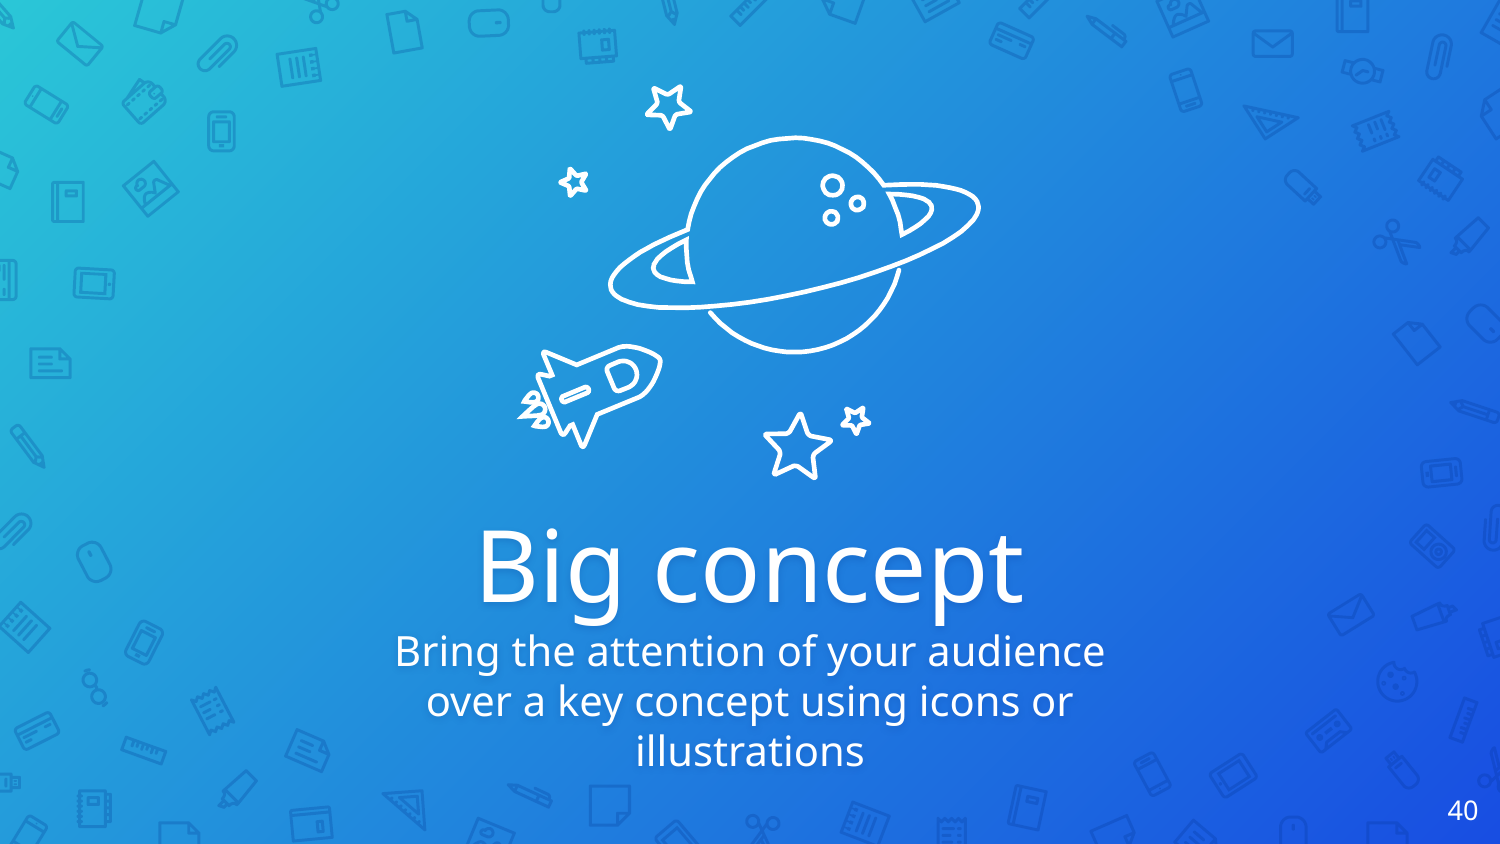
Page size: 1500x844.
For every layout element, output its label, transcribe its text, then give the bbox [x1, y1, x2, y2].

title Big concept [373, 447, 1127, 638]
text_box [533, 331, 647, 446]
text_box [656, 108, 932, 384]
slide_number 40 [1403, 779, 1494, 844]
subtitle Bring the attention of your audience over a key concept using icons or illustrations [373, 641, 1127, 739]
